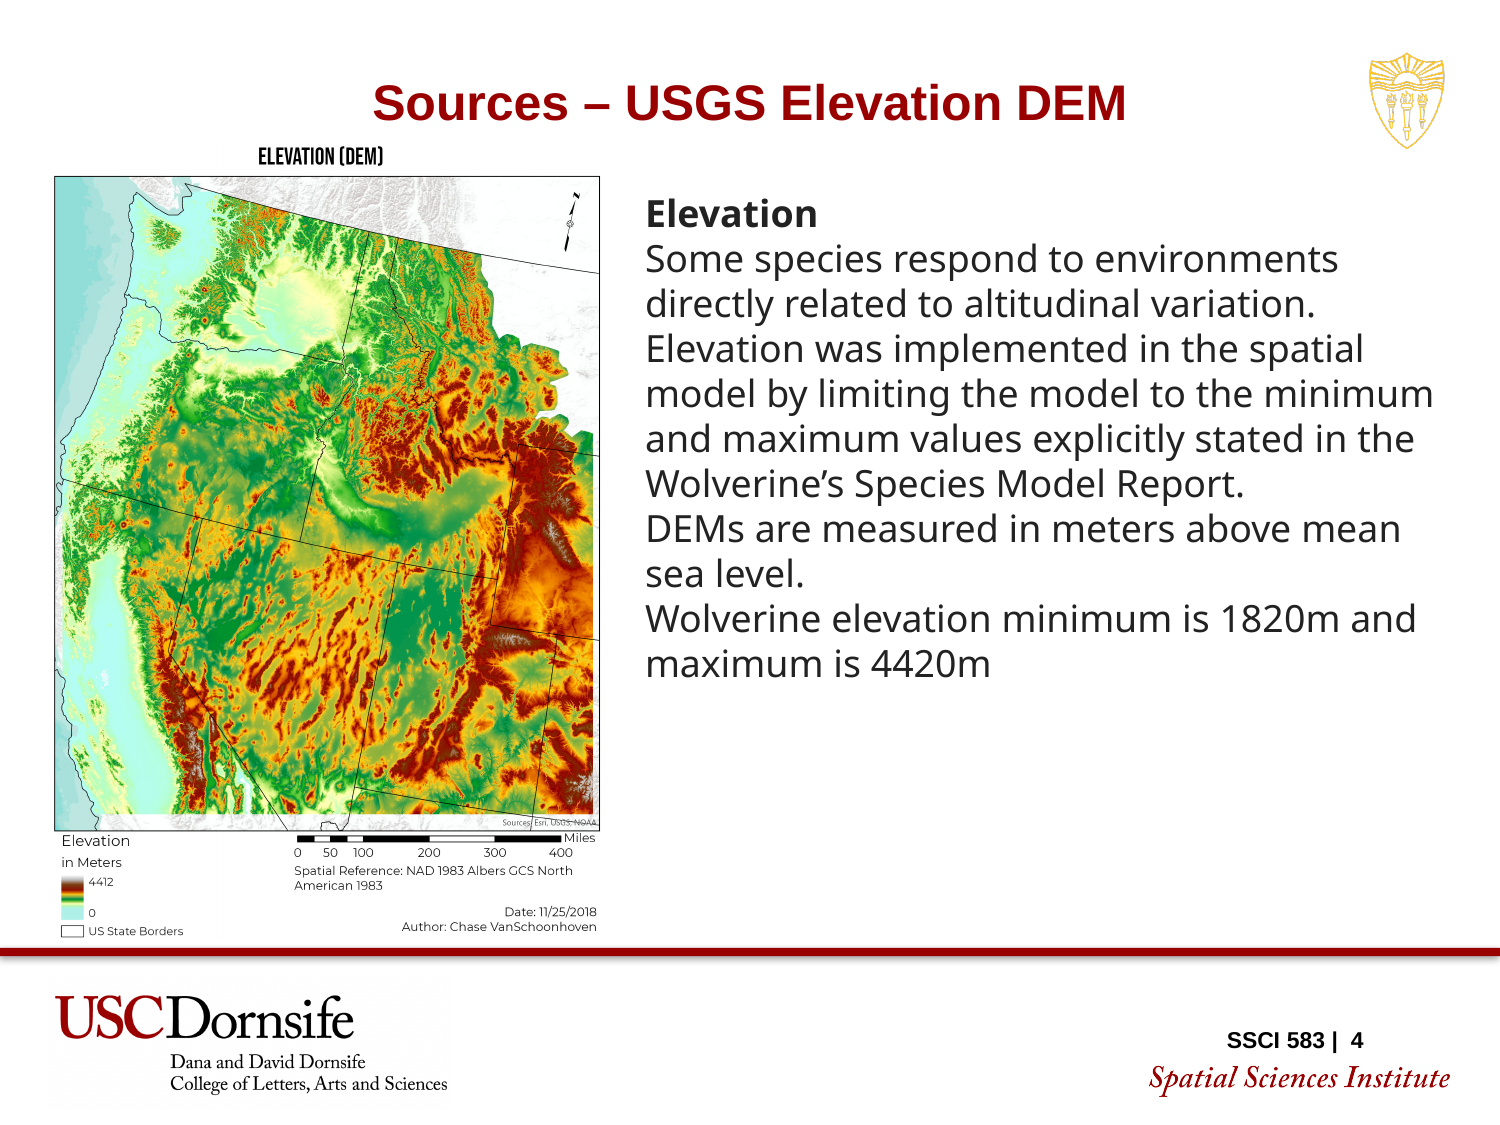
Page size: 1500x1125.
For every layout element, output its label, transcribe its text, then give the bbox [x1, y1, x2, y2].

text_box SSCI 583 | 4 [1212, 1017, 1379, 1088]
picture [46, 975, 453, 1110]
picture [17, 138, 636, 939]
picture [1147, 1060, 1450, 1110]
text_box Elevation Some species respond to environments directly related to altitudinal variation. Elevation was implemented in the spatial model by limiting the model to the minimum and maximum values explicitly stated in the Wolverine’s Species Model Report. DEMs are measured in meters above mean sea level. Wolverine elevation minimum is 1820m and maximum is 4420m [641, 183, 1482, 693]
text_box Sources – USGS Elevation DEM [143, 63, 1357, 138]
